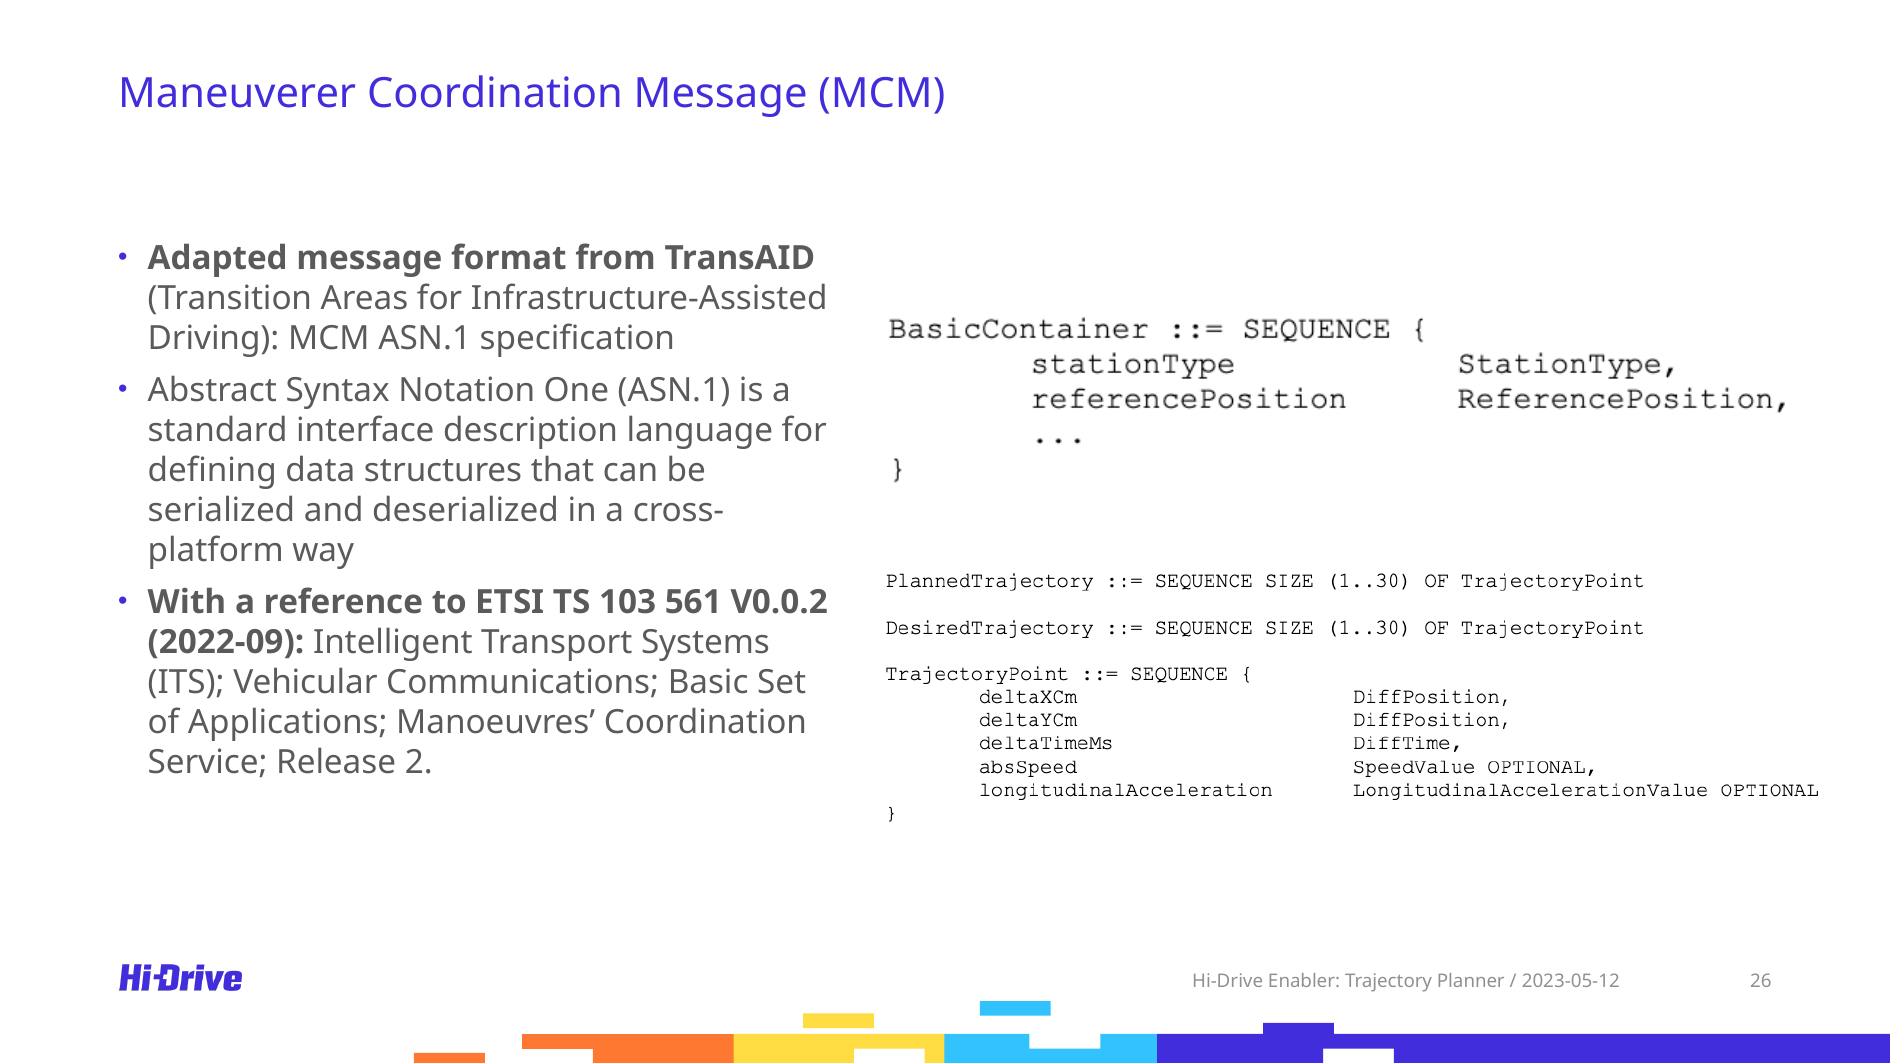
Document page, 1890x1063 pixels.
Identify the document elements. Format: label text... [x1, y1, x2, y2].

footer Hi-Drive Enabler: Trajectory Planner / 2023-05-12 [719, 972, 1620, 990]
slide_number 26 [1653, 972, 1772, 990]
picture [877, 287, 1814, 497]
title Maneuverer Coordination Message (MCM) [118, 71, 1772, 117]
picture [119, 964, 242, 991]
picture [877, 566, 1841, 835]
list Adapted message format from TransAID (Transition Areas for Infrastructure-Assisted Driving): MCM ASN.1 specification Abstract Syntax Notation One (ASN.1) is a standard interface description language for defining data structures that can be serialized and deserialized in a cross-platform way With a reference to ETSI TS 103 561 V0.0.2 (2022-09): Intelligent Transport Systems (ITS); Vehicular Communications; Basic Set of Applications; Manoeuvres’ Coordination Service; Release 2. [118, 236, 842, 874]
